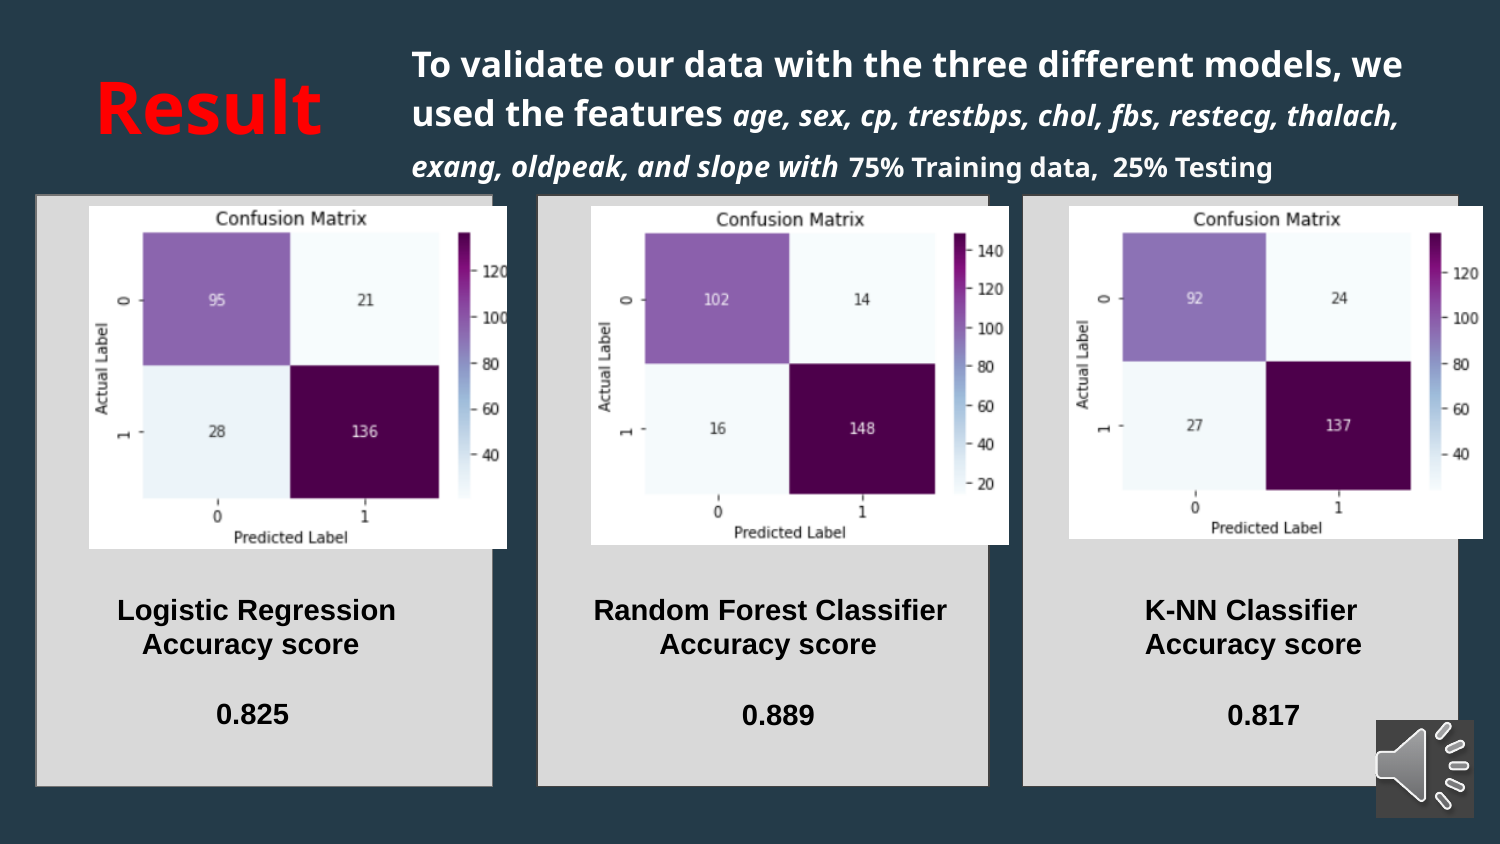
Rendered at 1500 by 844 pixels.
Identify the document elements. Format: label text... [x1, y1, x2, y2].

text_box K-NN Classifier Accuracy score 0.817 [1022, 195, 1459, 787]
picture [89, 206, 507, 549]
text_box Random Forest Classifier Accuracy score 0.889 [537, 195, 989, 787]
text_box Logistic Regression Accuracy score 0.825 [36, 195, 493, 787]
title Result [3, 0, 1500, 834]
picture [590, 206, 1009, 545]
text_box To validate our data with the three different models, we used the features age, sex, cp, trestbps, chol, fbs, restecg, thalach, exang, oldpeak, and slope with 75% Training data, 25% Testing [396, 20, 1475, 180]
picture [1374, 718, 1476, 819]
picture [1069, 206, 1483, 539]
